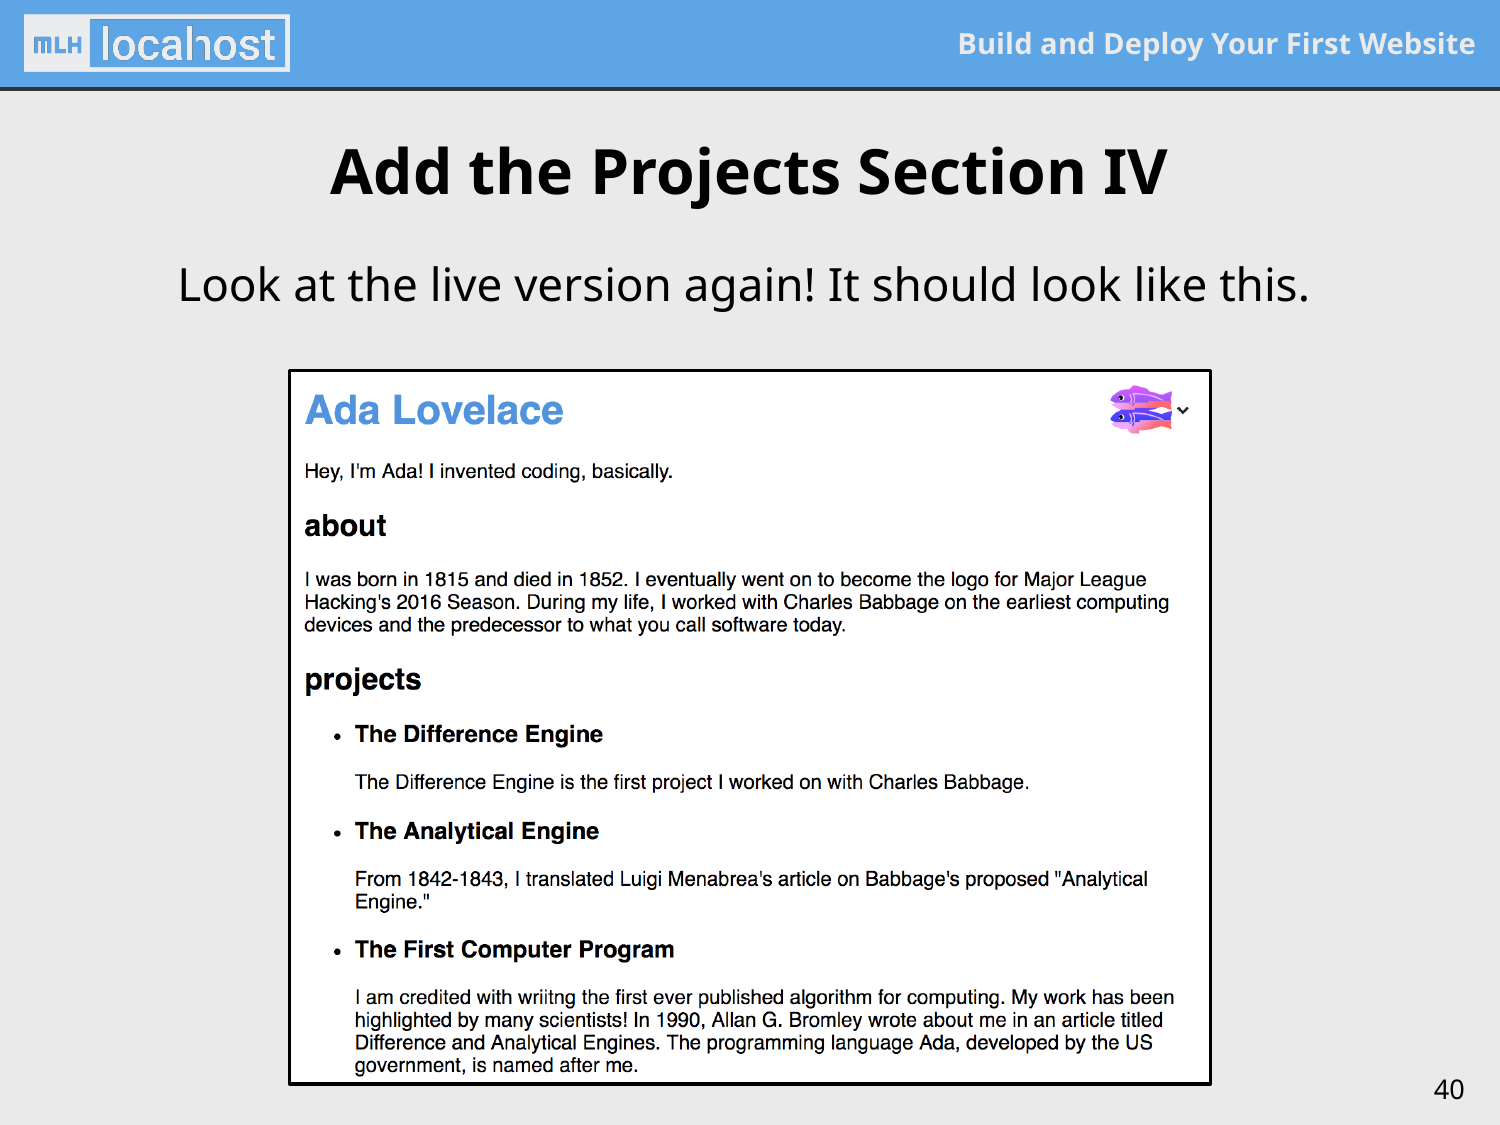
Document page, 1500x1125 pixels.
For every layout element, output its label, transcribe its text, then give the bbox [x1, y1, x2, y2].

picture [290, 372, 1209, 1083]
picture [24, 14, 290, 72]
text_box Look at the live version again! It should look like this. [53, 233, 1446, 420]
slide_number ‹#› [1389, 1057, 1480, 1125]
title Add the Projects Section IV [47, 106, 1453, 233]
